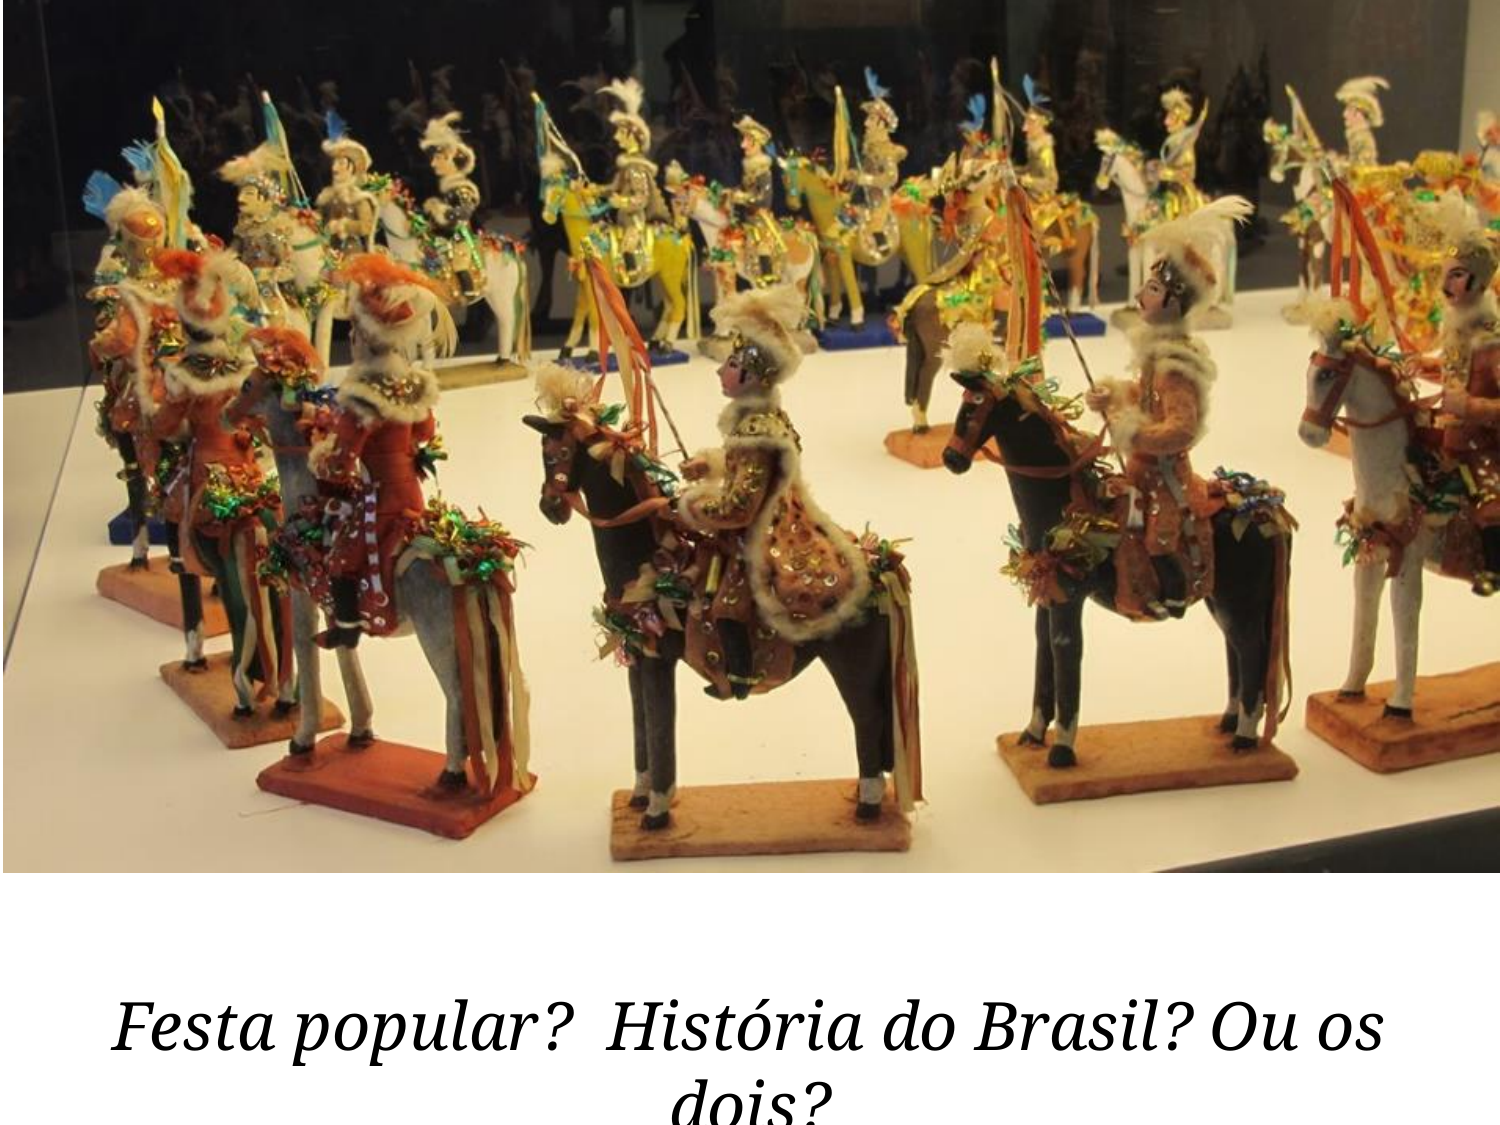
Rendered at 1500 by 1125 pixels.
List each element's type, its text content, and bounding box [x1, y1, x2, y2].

picture [2, 0, 1500, 873]
text_box Festa popular? História do Brasil? Ou os dois? [41, 975, 1459, 1125]
